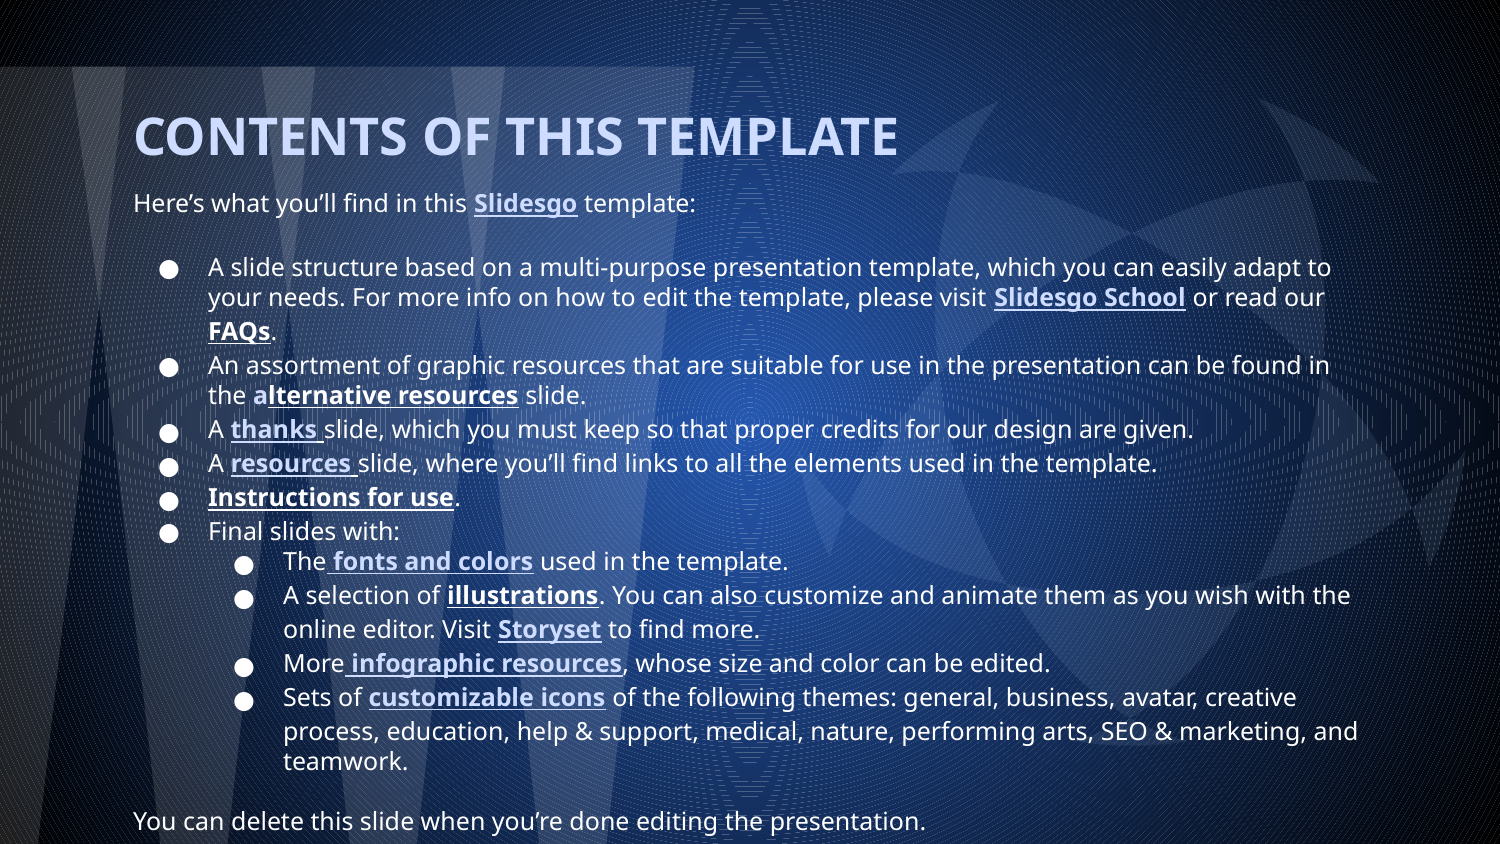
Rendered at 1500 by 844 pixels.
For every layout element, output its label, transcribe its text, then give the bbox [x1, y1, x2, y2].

list Here’s what you’ll find in this Slidesgo template: A slide structure based on a multi-purpose presentation template, which you can easily adapt to your needs. For more info on how to edit the template, please visit Slidesgo School or read our FAQs. An assortment of graphic resources that are suitable for use in the presentation can be found in the alternative resources slide. A thanks slide, which you must keep so that proper credits for our design are given. A resources slide, where you’ll find links to all the elements used in the template. Instructions for use. Final slides with: The fonts and colors used in the template. A selection of illustrations. You can also customize and animate them as you wish with the online editor. Visit Storyset to find more. More infographic resources, whose size and color can be edited. Sets of customizable icons of the following themes: general, business, avatar, creative process, education, help & support, medical, nature, performing arts, SEO & marketing, and teamwork. You can delete this slide when you’re done editing the presentation. [118, 183, 1382, 756]
title CONTENTS OF THIS TEMPLATE [118, 88, 1382, 183]
